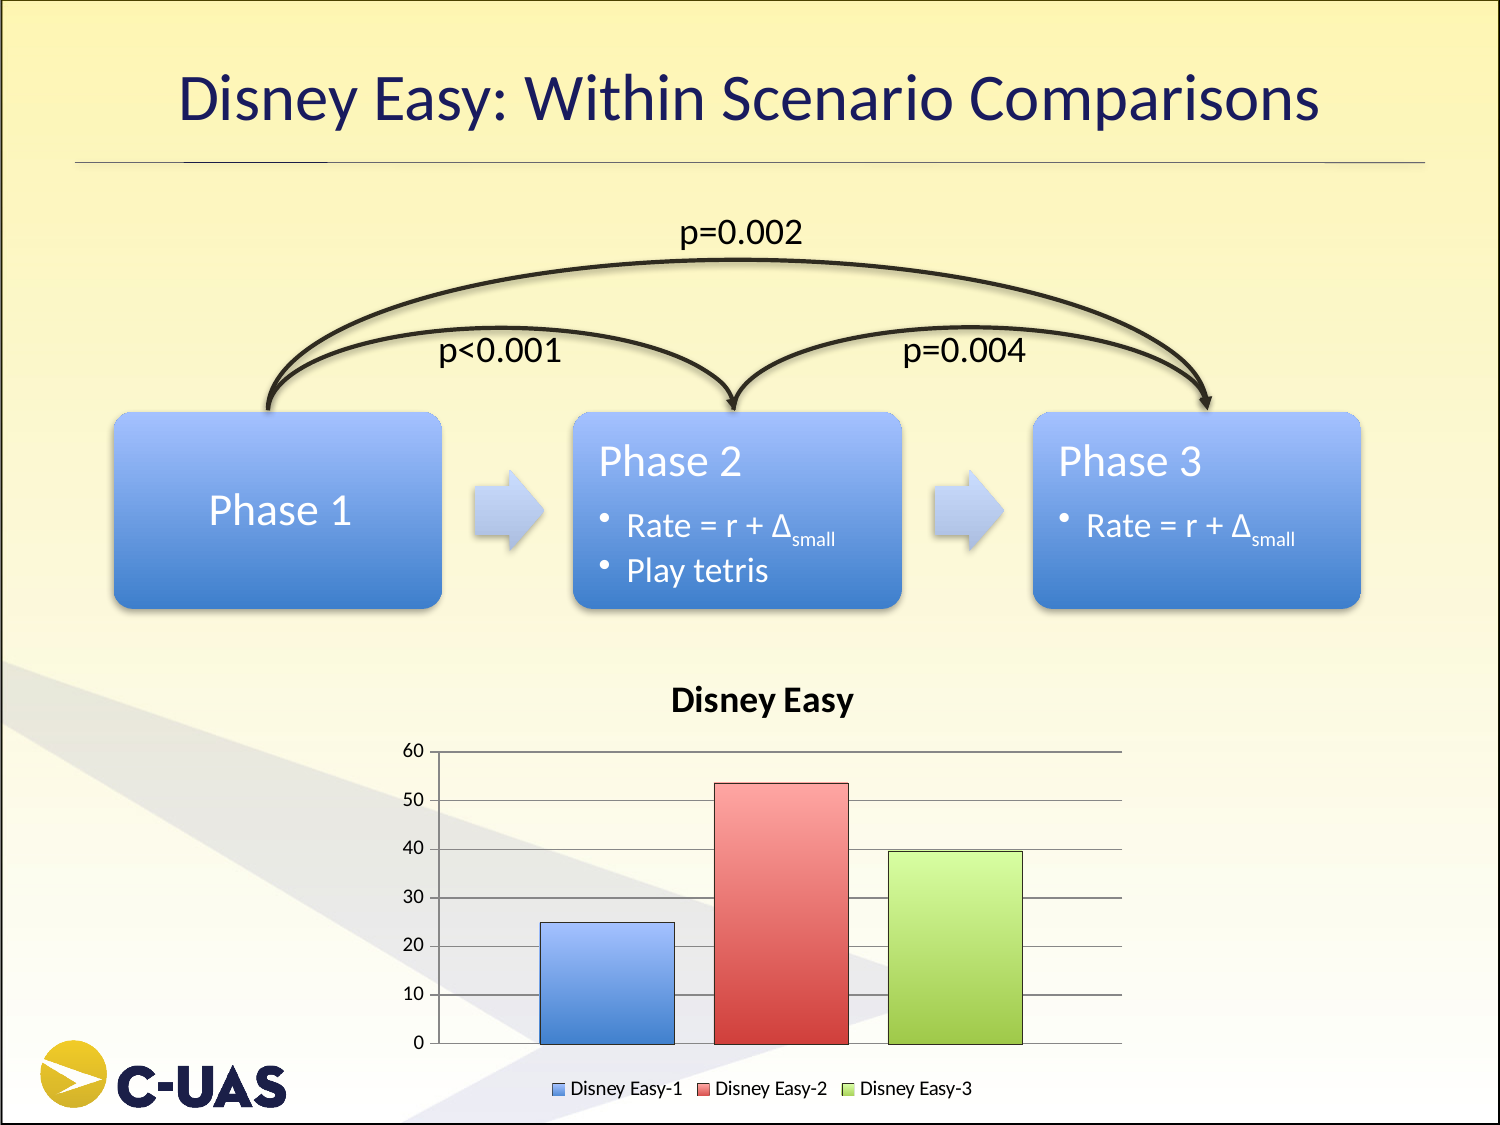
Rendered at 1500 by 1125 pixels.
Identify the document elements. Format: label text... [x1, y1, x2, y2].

text_box [320, 330, 423, 356]
text_box p=0.002 [664, 199, 819, 305]
picture [0, 0, 1500, 1125]
text_box p<0.001 [423, 317, 578, 356]
chart [387, 655, 1138, 1107]
title Disney Easy: Within Scenario Comparisons [75, 24, 1425, 163]
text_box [112, 357, 1363, 664]
text_box [1042, 329, 1156, 356]
text_box [578, 330, 682, 356]
text_box [295, 259, 1181, 356]
text_box p=0.004 [887, 317, 1042, 356]
text_box [785, 330, 887, 356]
